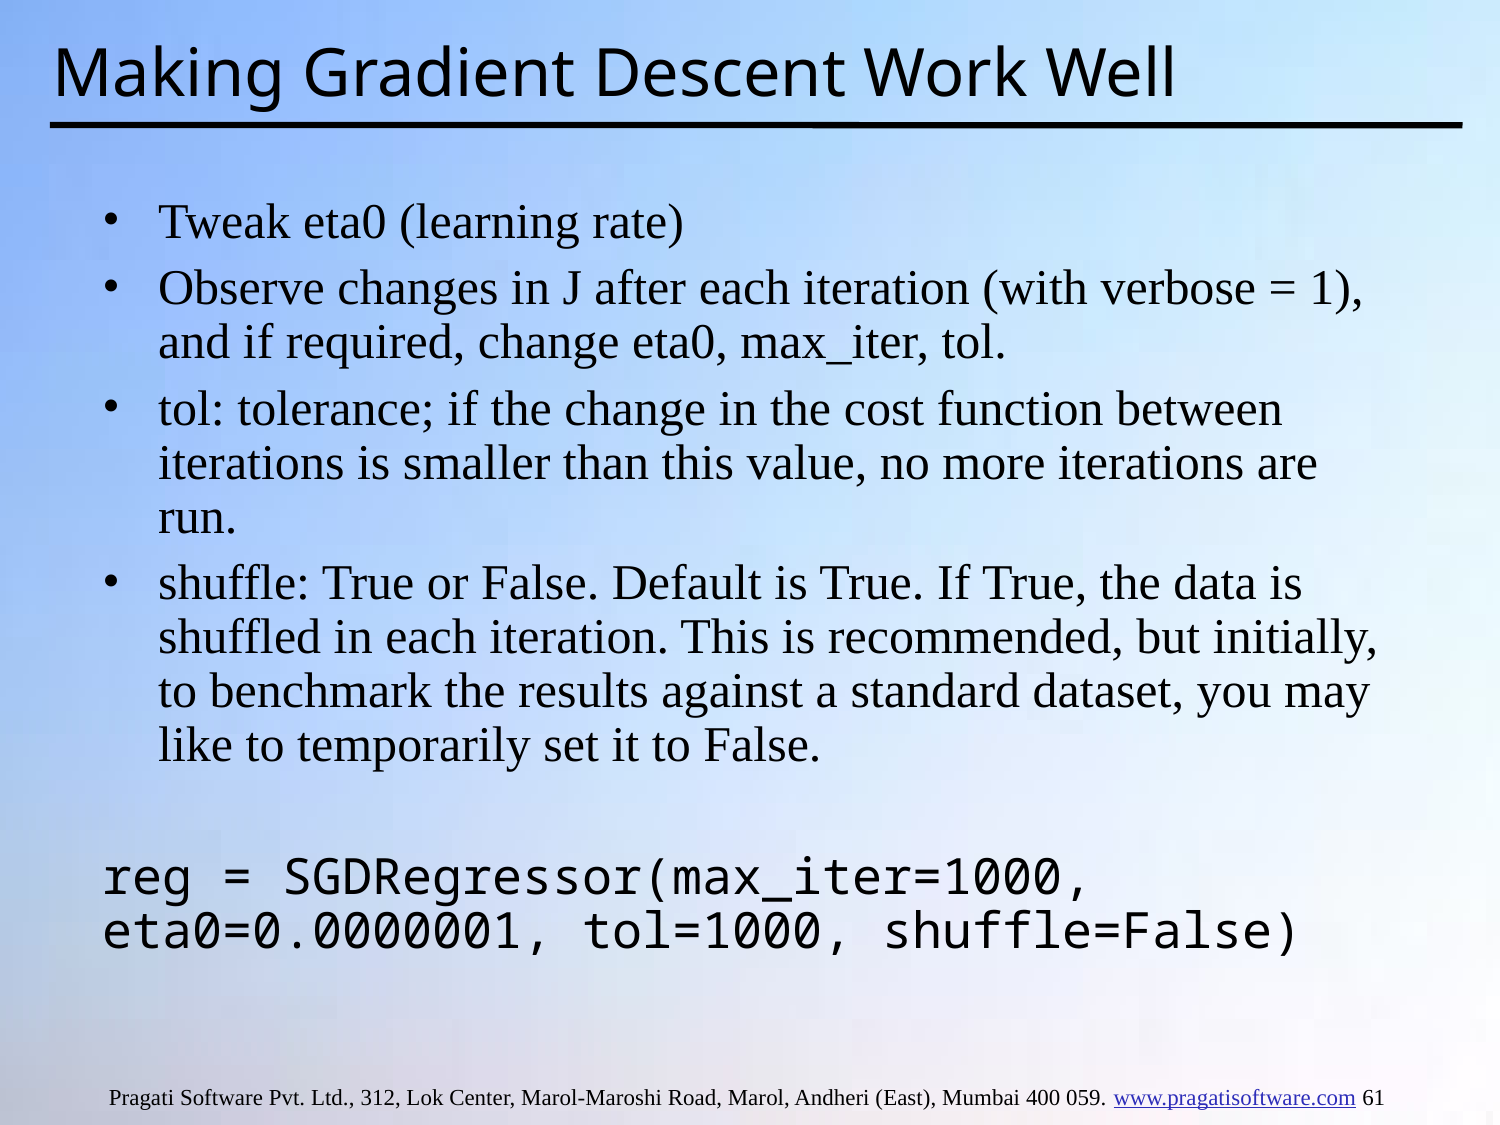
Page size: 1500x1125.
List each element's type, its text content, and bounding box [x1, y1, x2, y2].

title Making Gradient Descent Work Well [37, 0, 1462, 137]
picture [0, 0, 1500, 1125]
list Tweak eta0 (learning rate) Observe changes in J after each iteration (with verbose = 1), and if required, change eta0, max_iter, tol. tol: tolerance; if the change in the cost function between iterations is smaller than this value, no more iterations are run. shuffle: True or False. Default is True. If True, the data is shuffled in each iteration. This is recommended, but initially, to benchmark the results against a standard dataset, you may like to temporarily set it to False. reg = SGDRegressor(max_iter=1000, eta0=0.0000001, tol=1000, shuffle=False) [87, 187, 1412, 1063]
